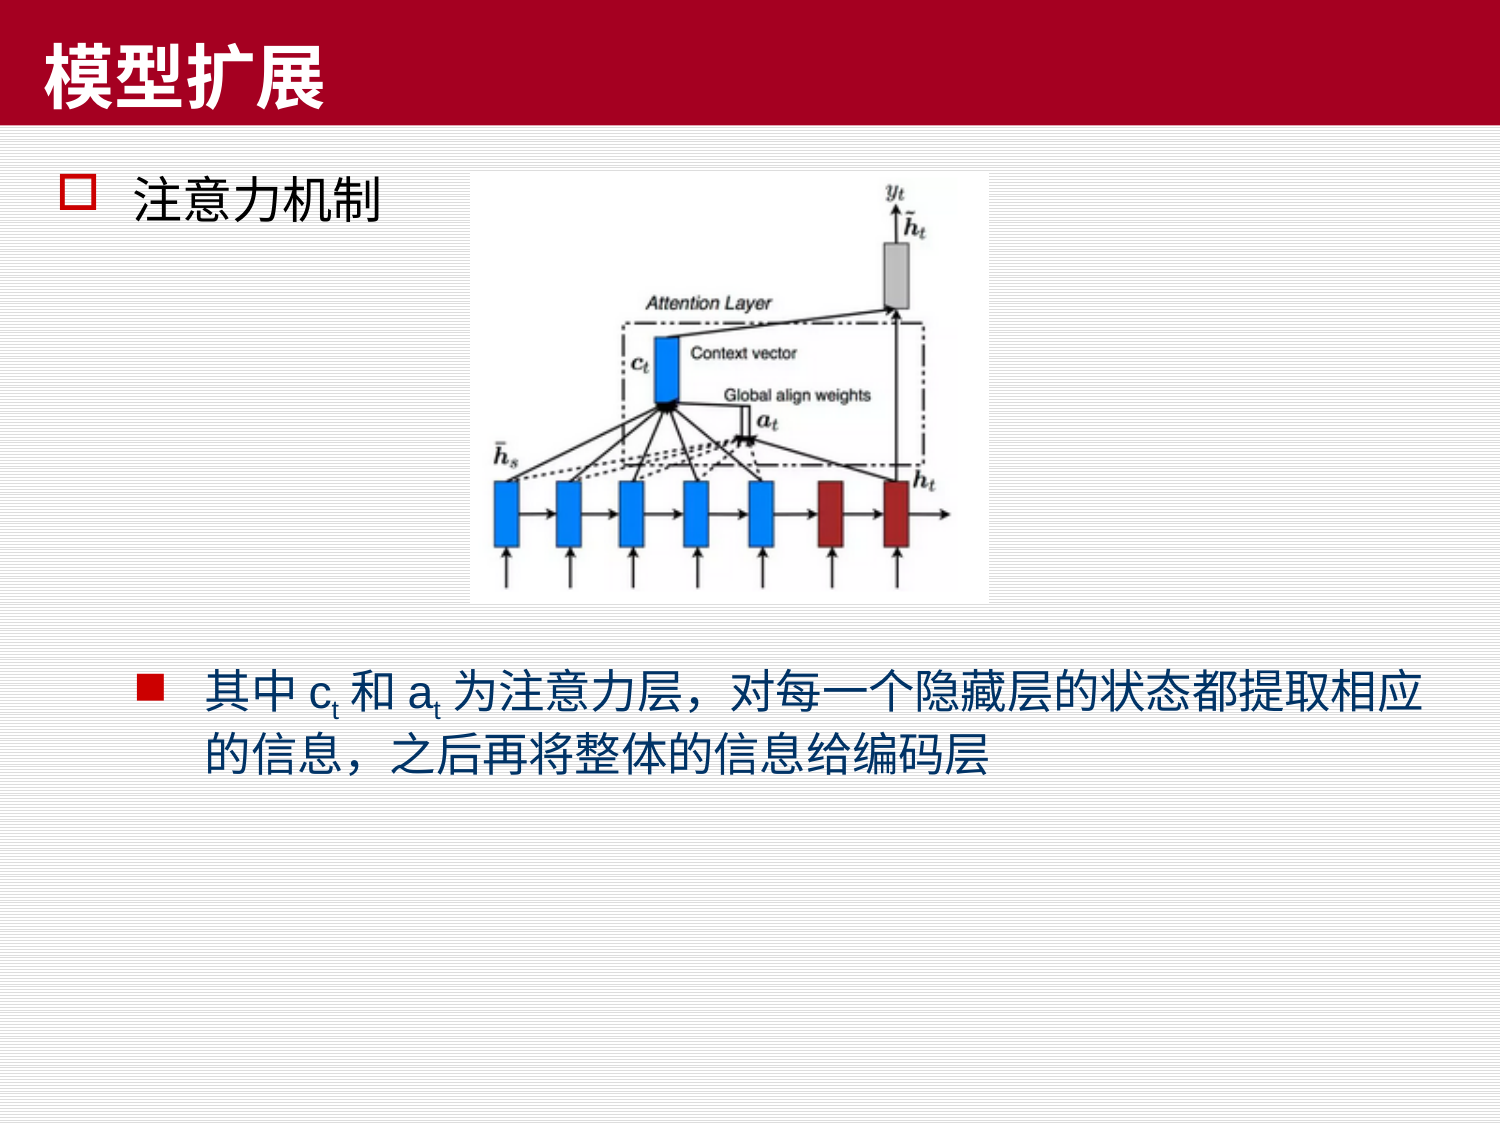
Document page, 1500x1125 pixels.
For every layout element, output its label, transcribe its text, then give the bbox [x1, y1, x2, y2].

picture [469, 173, 989, 603]
title 模型扩展 [0, 0, 1500, 126]
list 注意力机制 其中ct和at为注意力层，对每一个隐藏层的状态都提取相应的信息，之后再将整体的信息给编码层 [40, 148, 1460, 1036]
